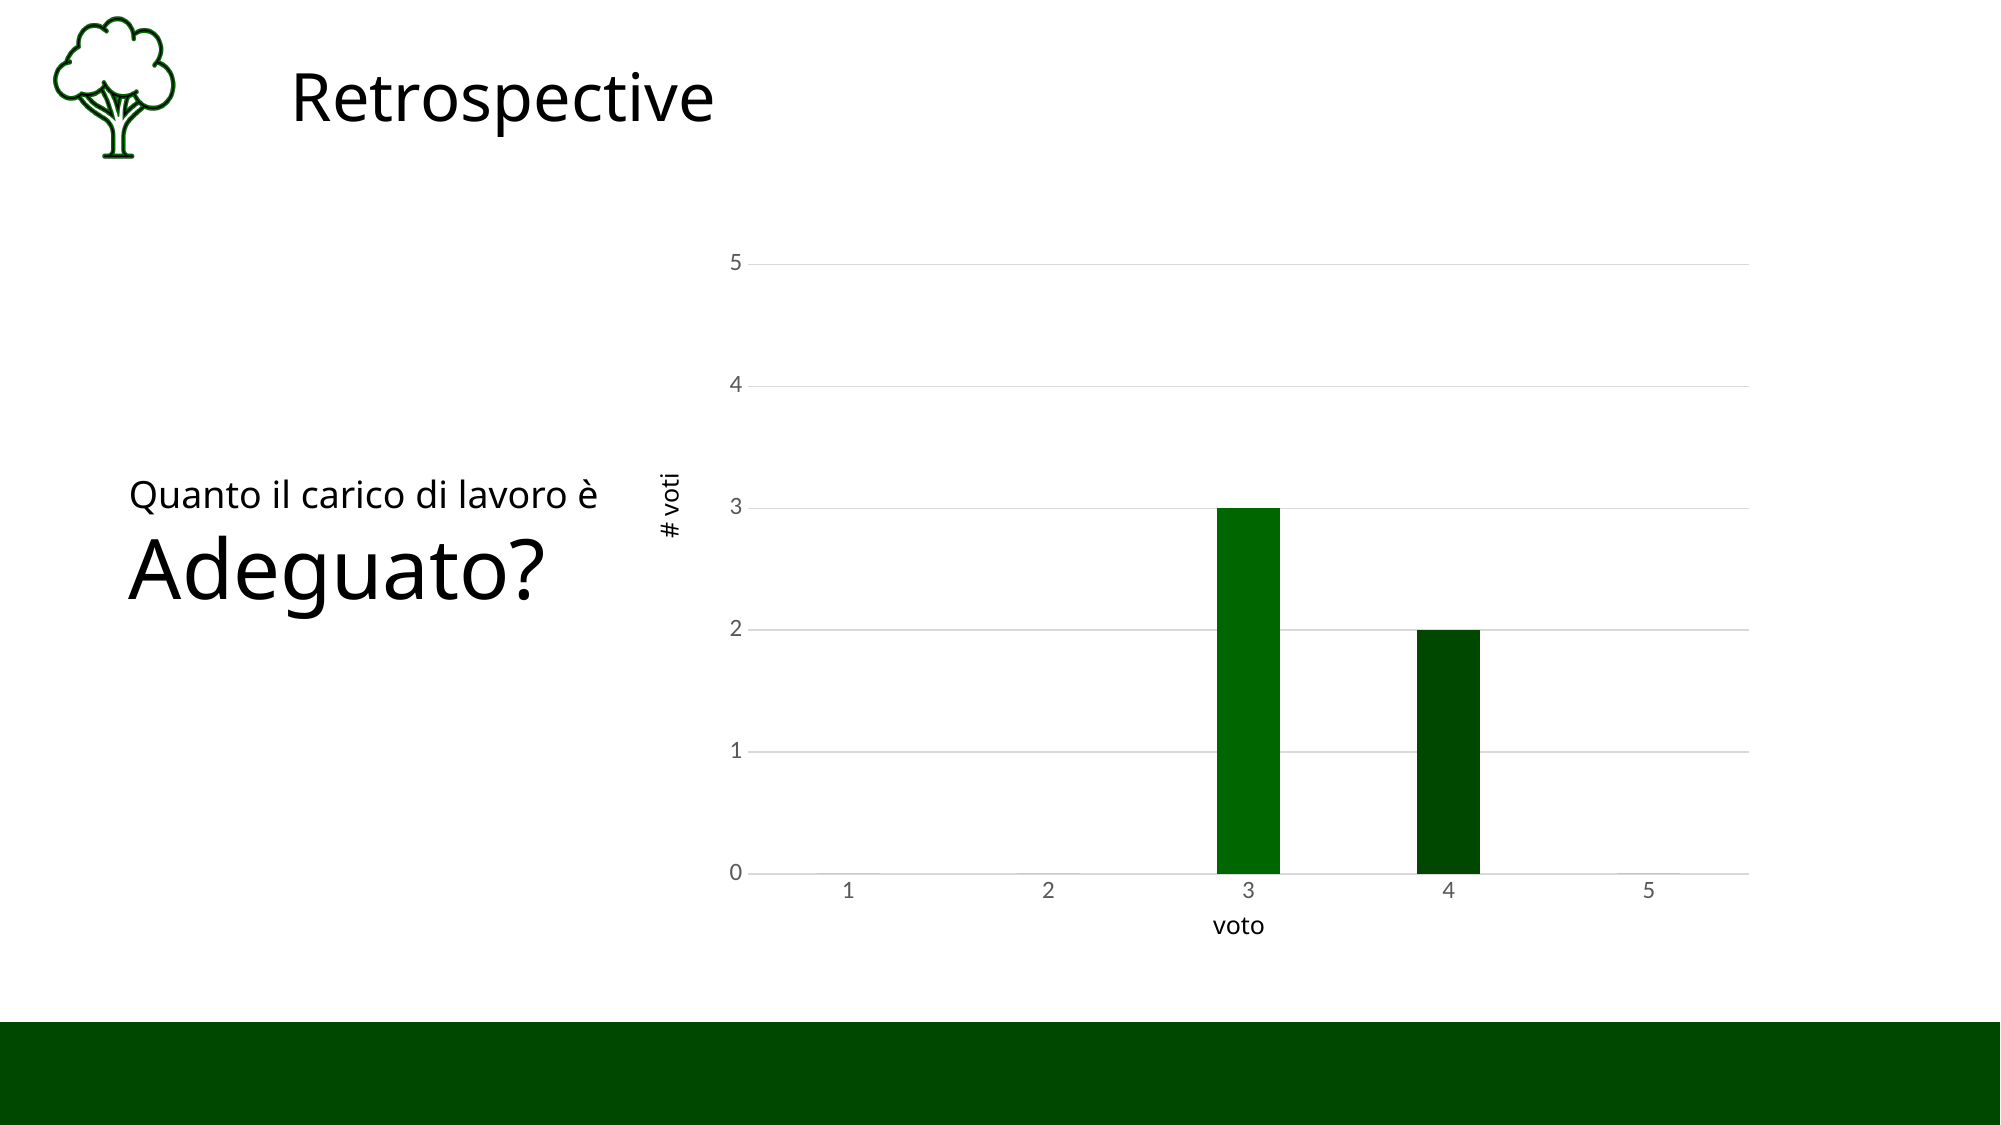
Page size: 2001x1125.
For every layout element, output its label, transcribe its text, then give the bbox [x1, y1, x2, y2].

text_box Retrospective [201, 47, 1375, 143]
text_box # voti [646, 326, 691, 686]
text_box Quanto il carico di lavoro è Adeguato? [114, 464, 646, 624]
text_box voto [1059, 919, 1419, 948]
picture [44, 7, 184, 166]
text_box [0, 1022, 2000, 1125]
chart [708, 238, 1770, 919]
